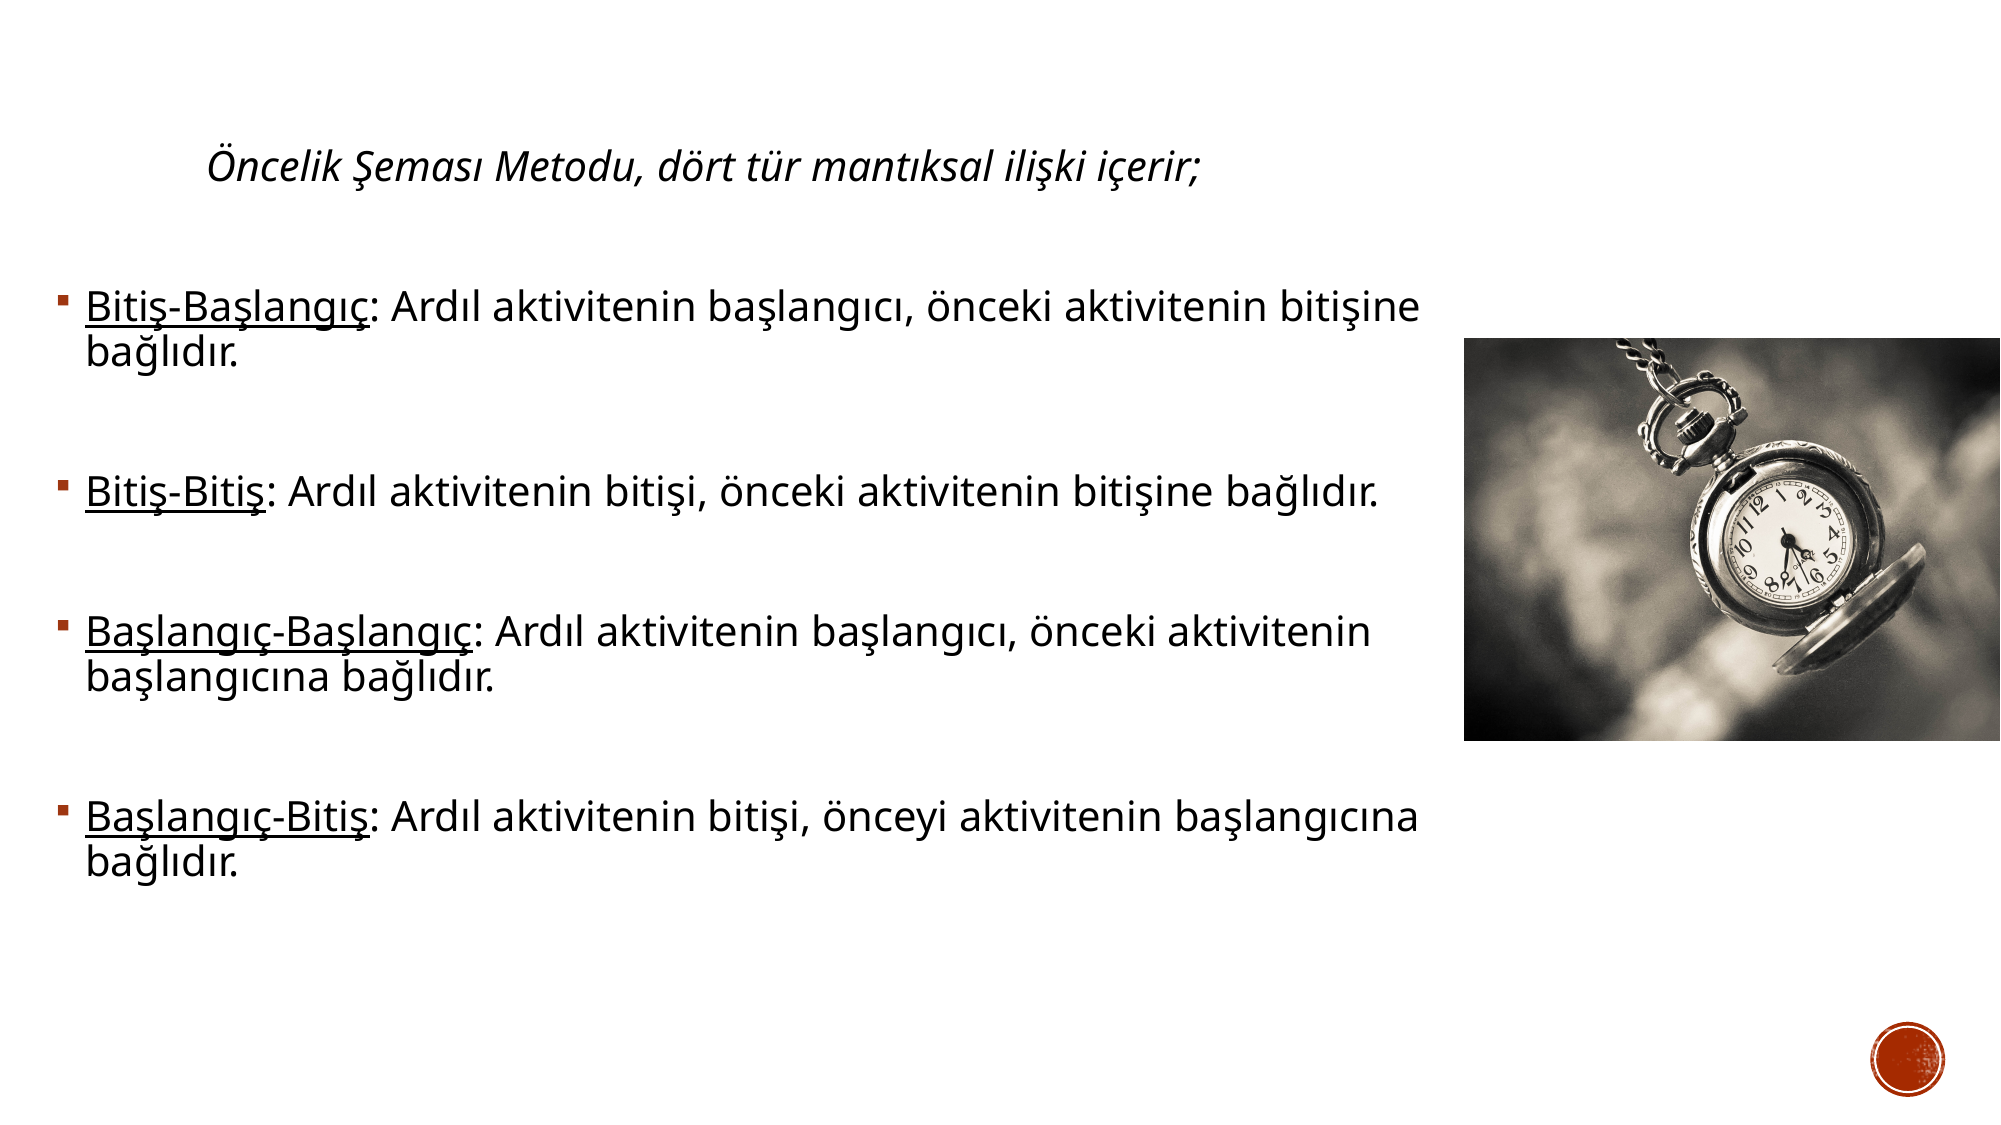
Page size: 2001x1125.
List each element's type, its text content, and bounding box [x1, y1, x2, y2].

list Öncelik Şeması Metodu, dört tür mantıksal ilişki içerir; Bitiş-Başlangıç: Ardıl aktivitenin başlangıcı, önceki aktivitenin bitişine bağlıdır. Bitiş-Bitiş: Ardıl aktivitenin bitişi, önceki aktivitenin bitişine bağlıdır. Başlangıç-Başlangıç: Ardıl aktivitenin başlangıcı, önceki aktivitenin başlangıcına bağlıdır. Başlangıç-Bitiş: Ardıl aktivitenin bitişi, önceyi aktivitenin başlangıcına bağlıdır. [40, 138, 1508, 1009]
picture [1464, 338, 2000, 741]
